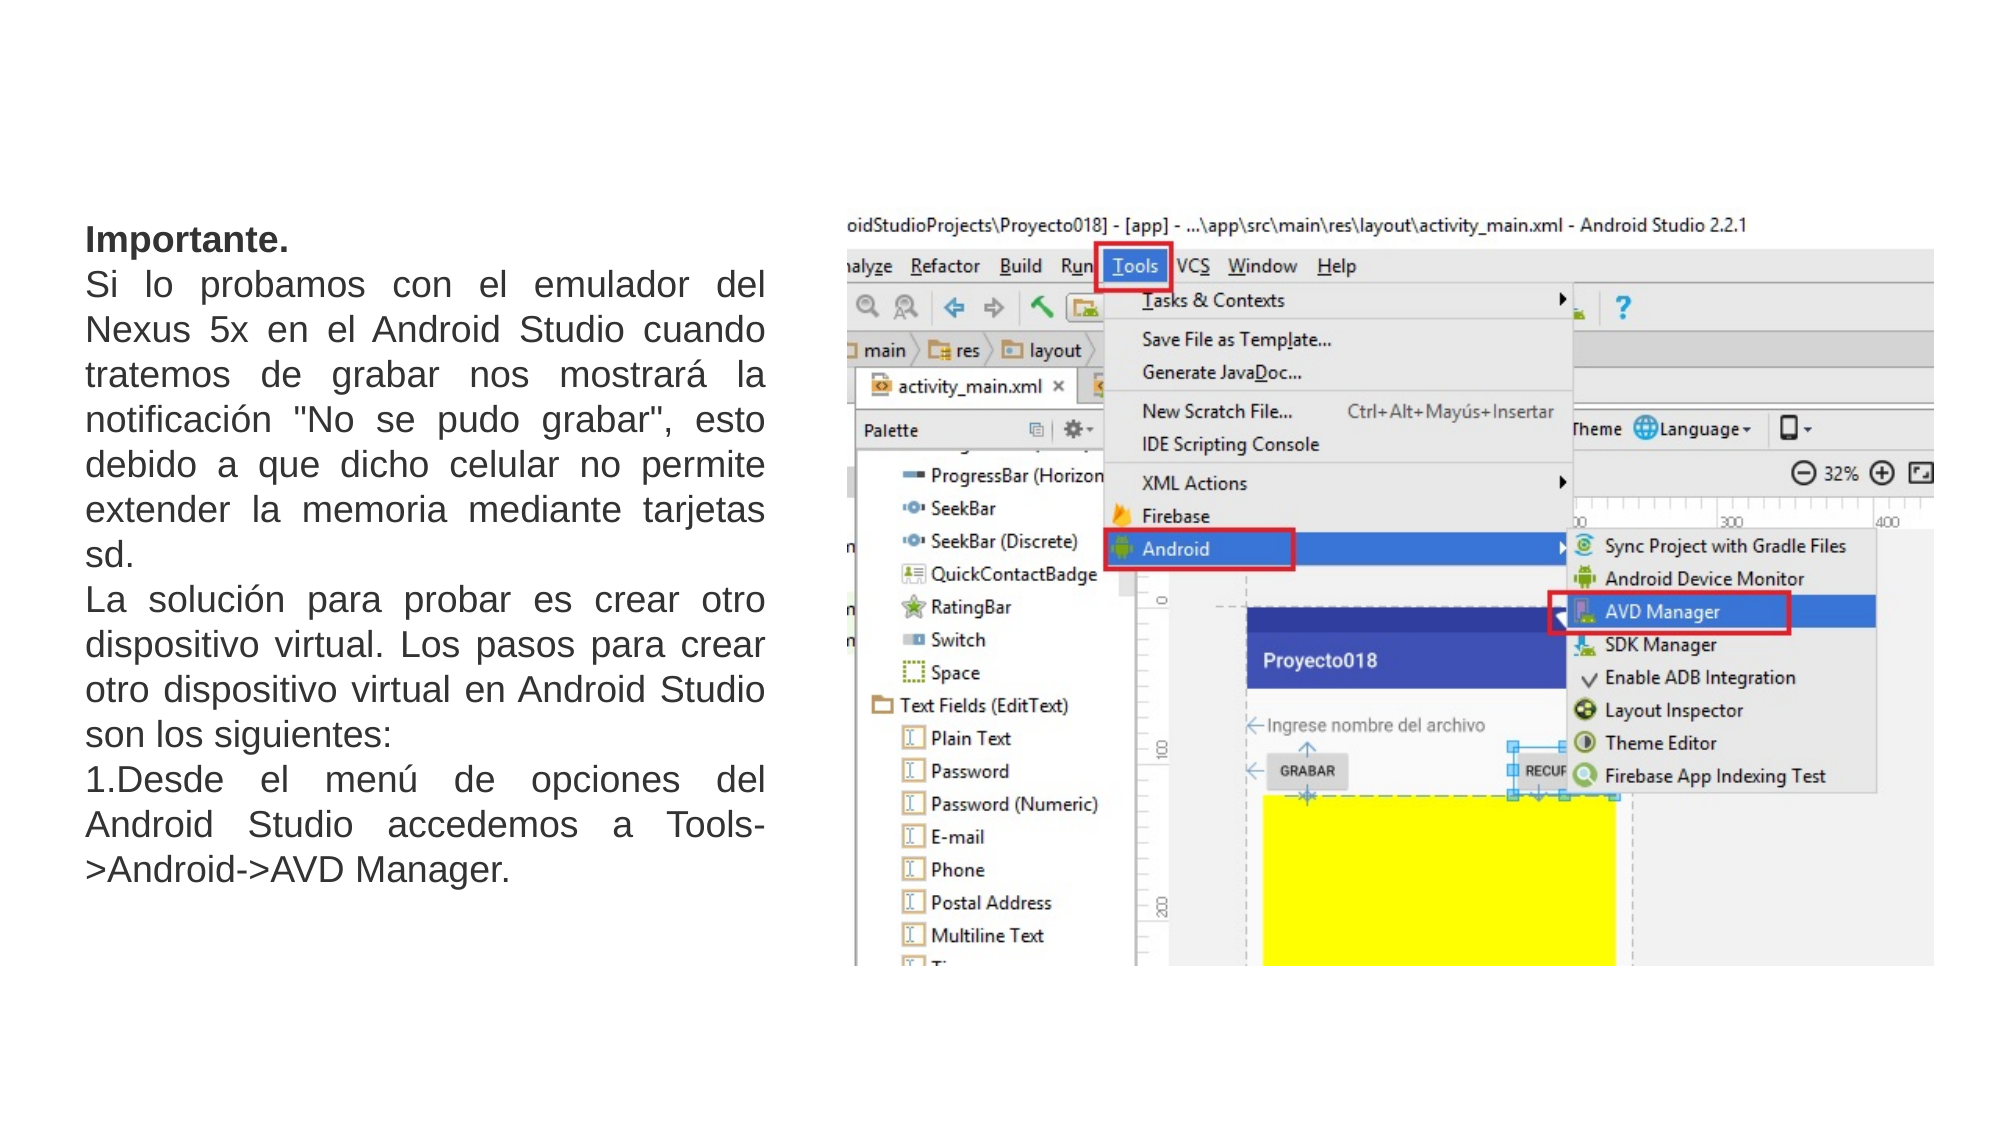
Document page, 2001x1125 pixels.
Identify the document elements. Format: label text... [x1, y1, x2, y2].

picture [847, 207, 1934, 966]
text_box Importante. Si lo probamos con el emulador del Nexus 5x en el Android Studio cuando tratemos de grabar nos mostrará la notificación "No se pudo grabar", esto debido a que dicho celular no permite extender la memoria mediante tarjetas sd. La solución para probar es crear otro dispositivo virtual. Los pasos para crear otro dispositivo virtual en Android Studio son los siguientes: Desde el menú de opciones del Android Studio accedemos a Tools->Android->AVD Manager. [70, 207, 781, 898]
